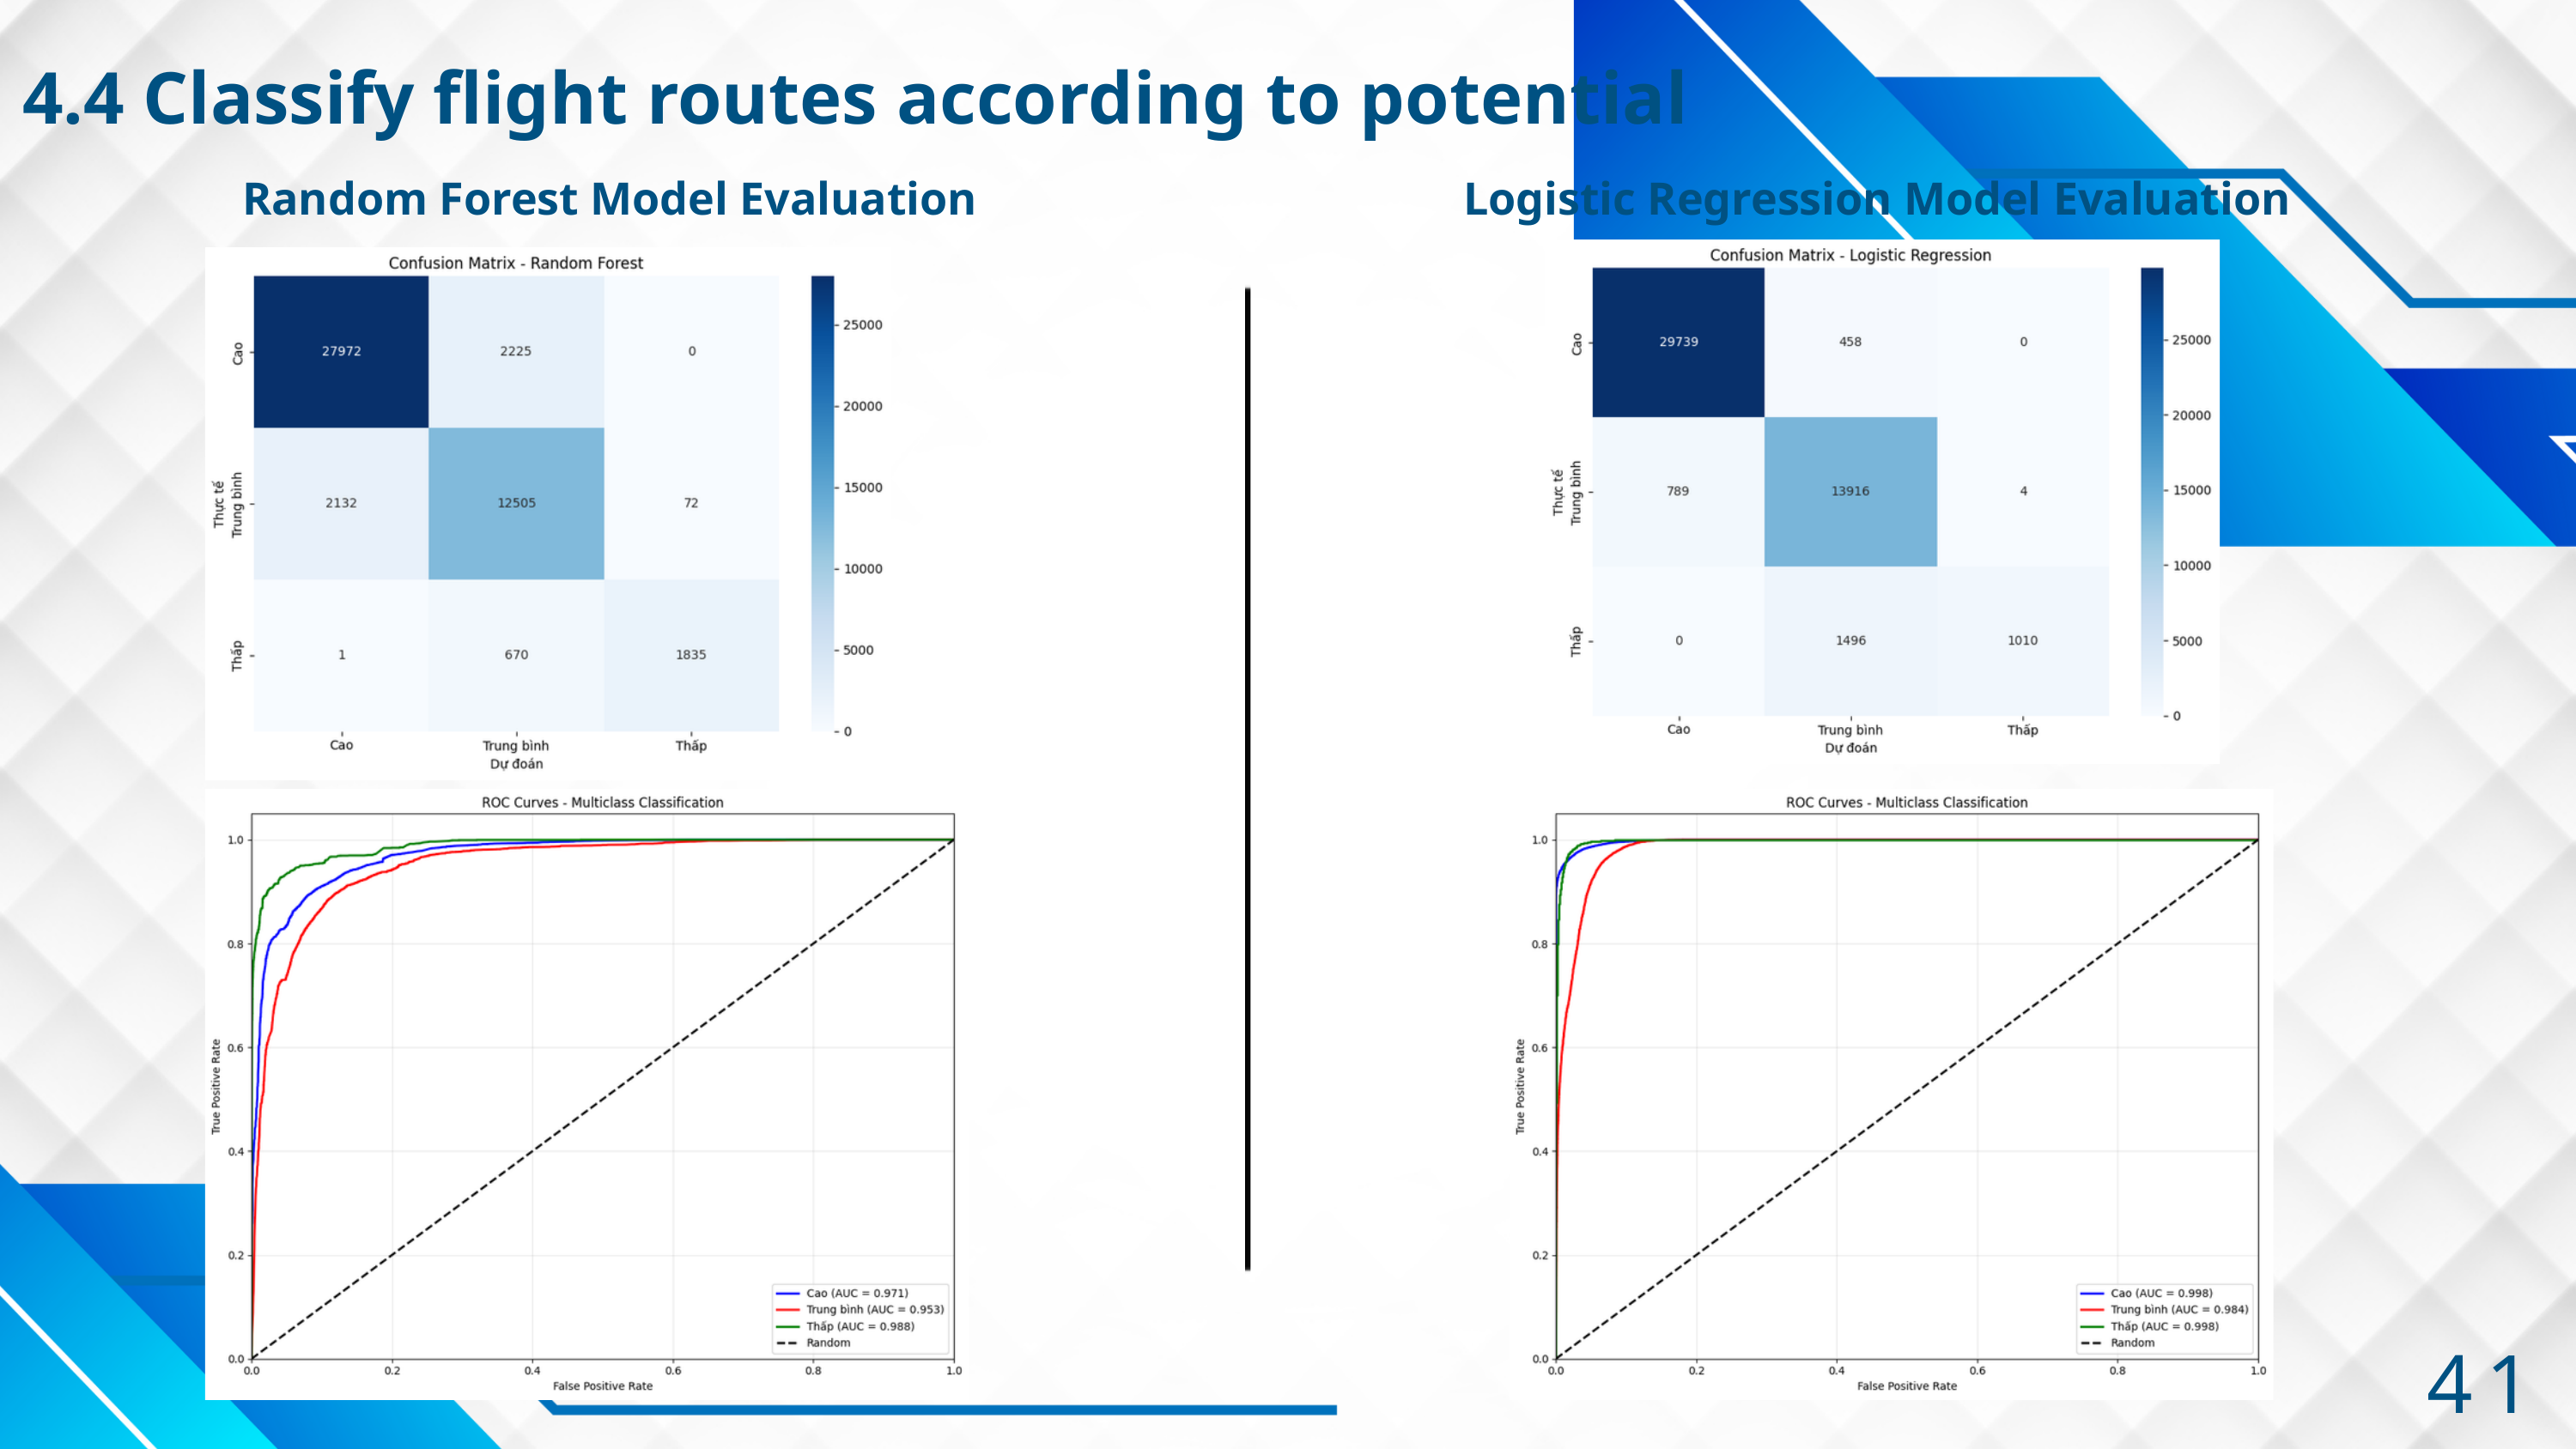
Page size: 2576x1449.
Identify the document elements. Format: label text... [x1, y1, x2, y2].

text_box 4.4 Classify flight routes according to potential [22, 38, 1697, 138]
text_box [204, 789, 969, 1400]
text_box [1544, 239, 2221, 764]
text_box [0, 0, 2576, 1449]
text_box 41 [2406, 1317, 2554, 1430]
text_box [1245, 239, 1251, 1321]
text_box [1509, 789, 2274, 1400]
text_box Random Forest Model Evaluation [74, 161, 1146, 225]
text_box [1573, 0, 2576, 547]
text_box [204, 247, 892, 780]
text_box Logistic Regression Model Evaluation [1245, 161, 2509, 225]
text_box [0, 885, 1339, 1449]
